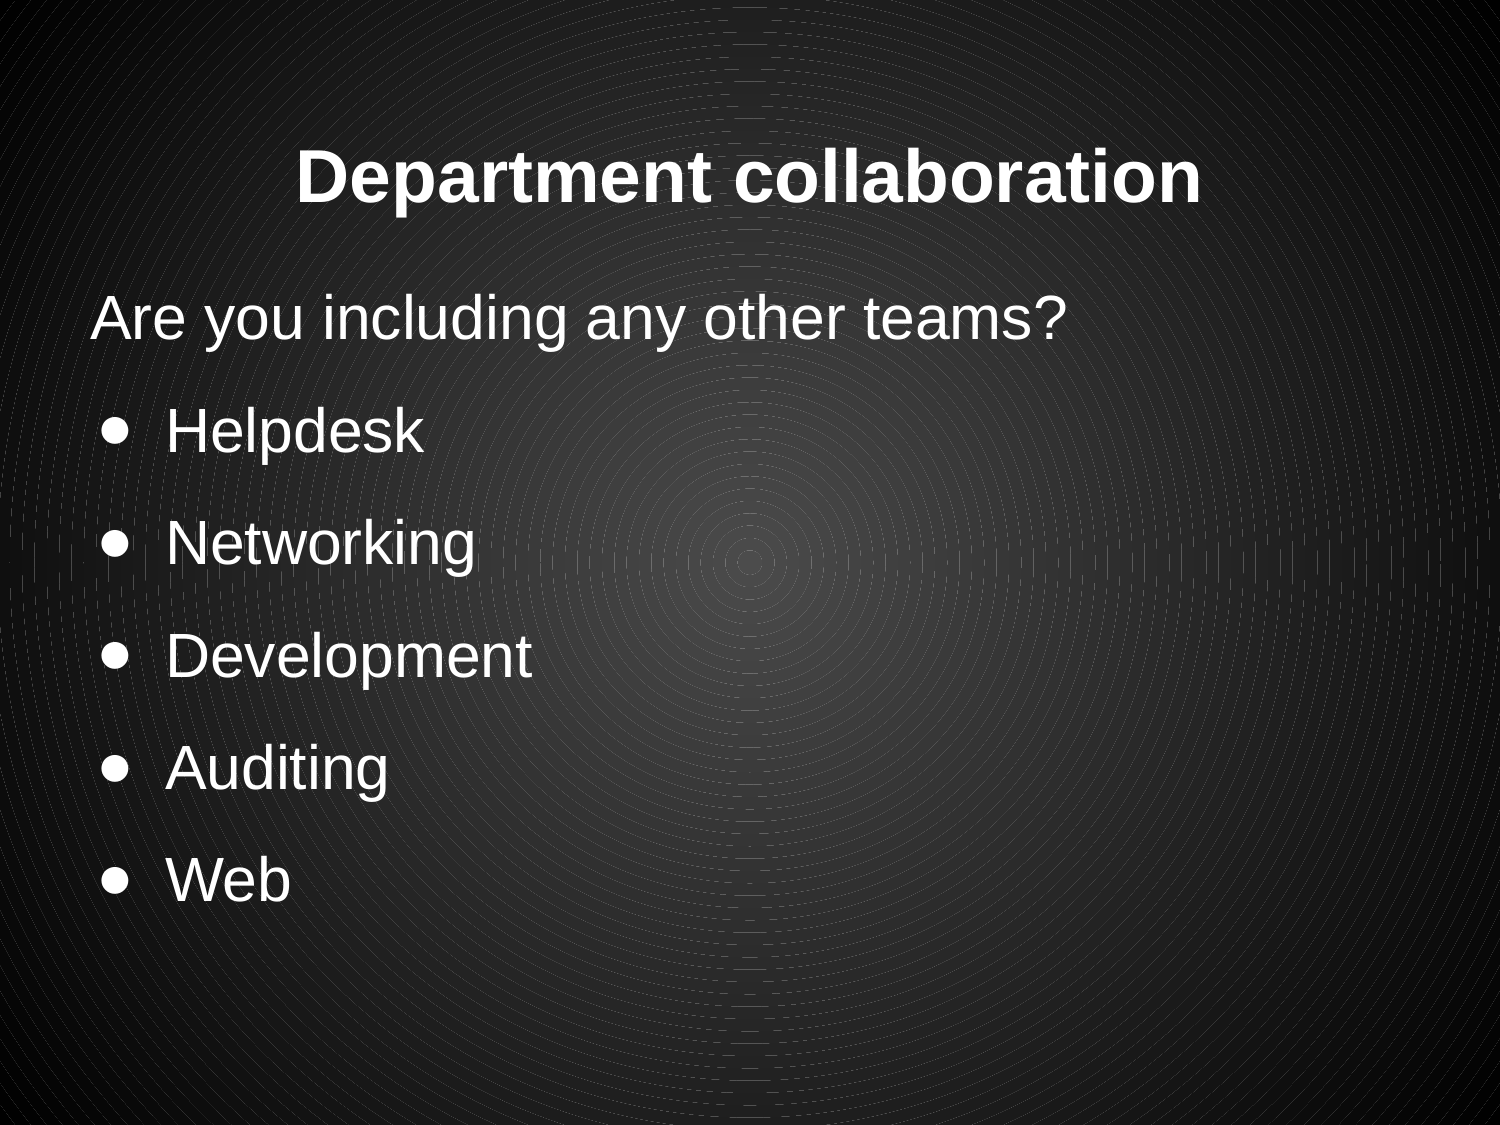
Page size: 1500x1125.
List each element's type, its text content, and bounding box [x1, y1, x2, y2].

list Are you including any other teams? Helpdesk Networking Development Auditing Web [75, 262, 1425, 1078]
title Department collaboration [75, 45, 1425, 233]
